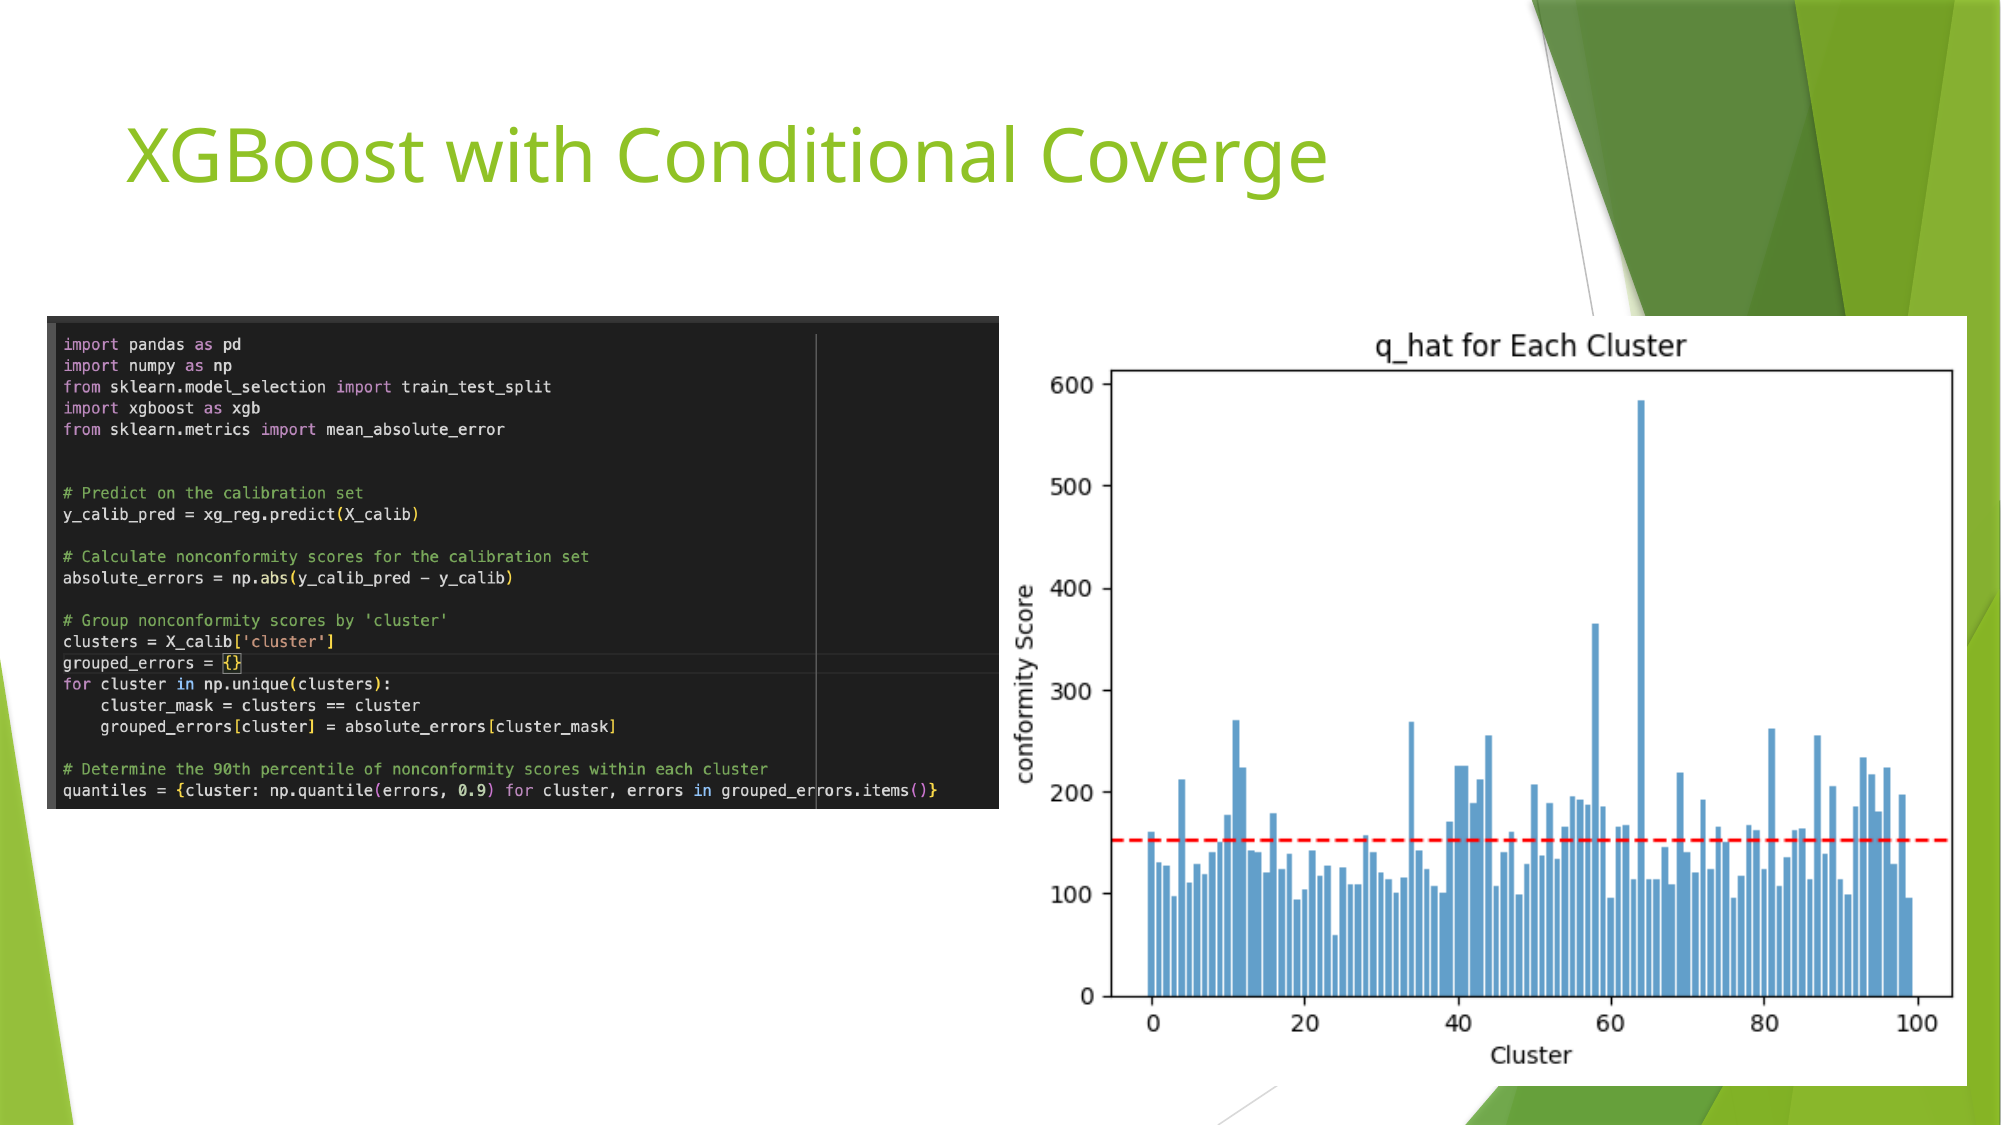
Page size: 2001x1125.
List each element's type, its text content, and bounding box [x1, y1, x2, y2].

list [999, 316, 1967, 1086]
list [47, 316, 998, 809]
title XGBoost with Conditional Coverge [111, 99, 1522, 315]
